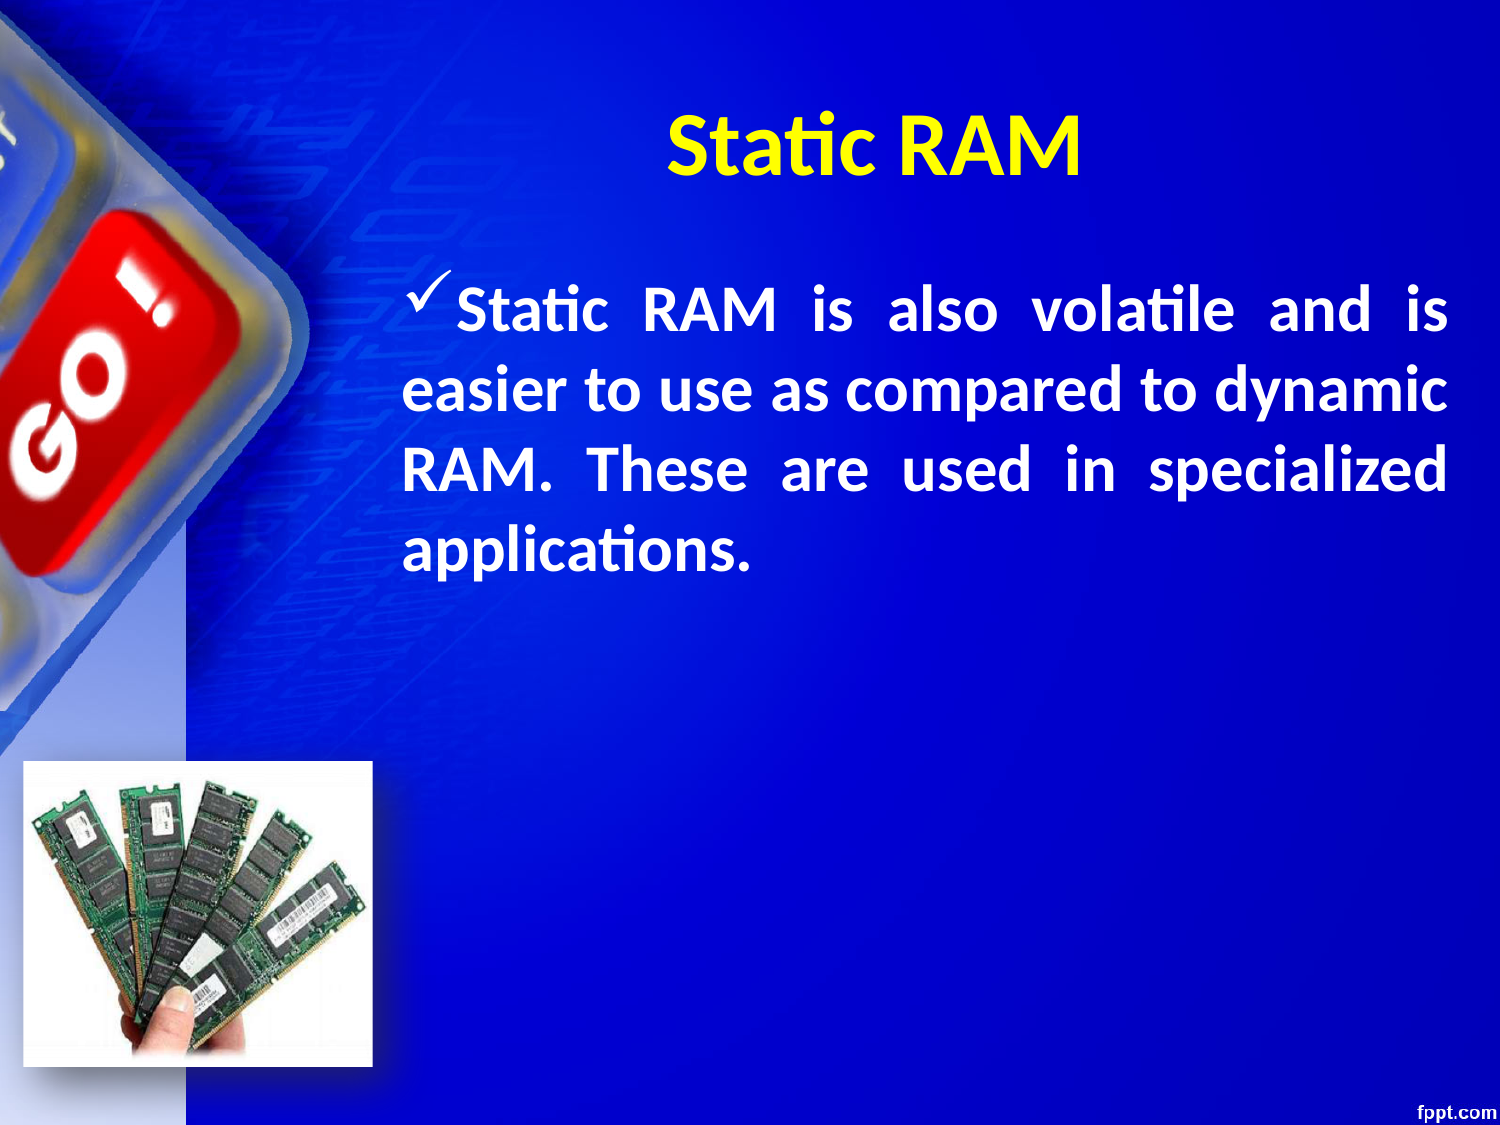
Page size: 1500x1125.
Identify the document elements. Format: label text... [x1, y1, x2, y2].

title Static RAM [300, 45, 1452, 233]
picture [0, 0, 1500, 1125]
text_box Static RAM is also volatile and is easier to use as compared to dynamic RAM. These are used in specialized applications. [386, 257, 1465, 593]
